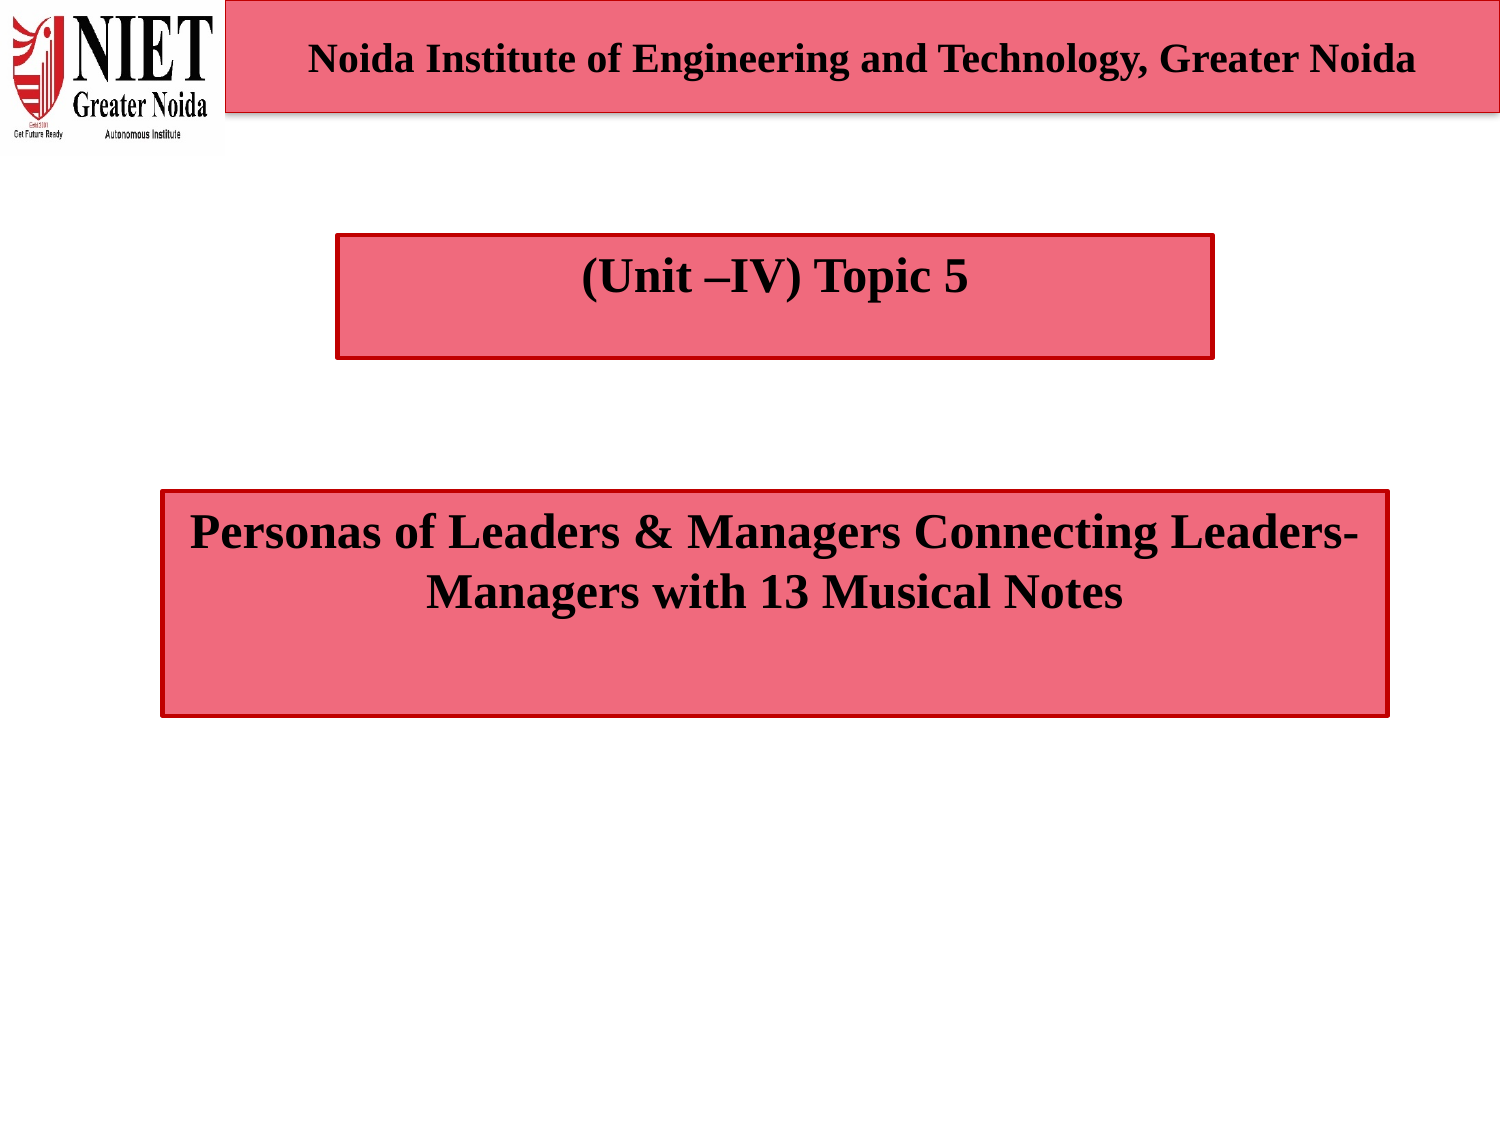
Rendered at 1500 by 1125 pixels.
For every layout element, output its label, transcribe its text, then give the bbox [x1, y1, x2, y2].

subtitle Personas of Leaders & Managers Connecting Leaders-Managers with 13 Musical Notes [160, 489, 1390, 718]
text_box (Unit –IV) Topic 5 [335, 233, 1215, 360]
text_box Noida Institute of Engineering and Technology, Greater Noida [226, 0, 1500, 113]
picture [0, 0, 226, 156]
